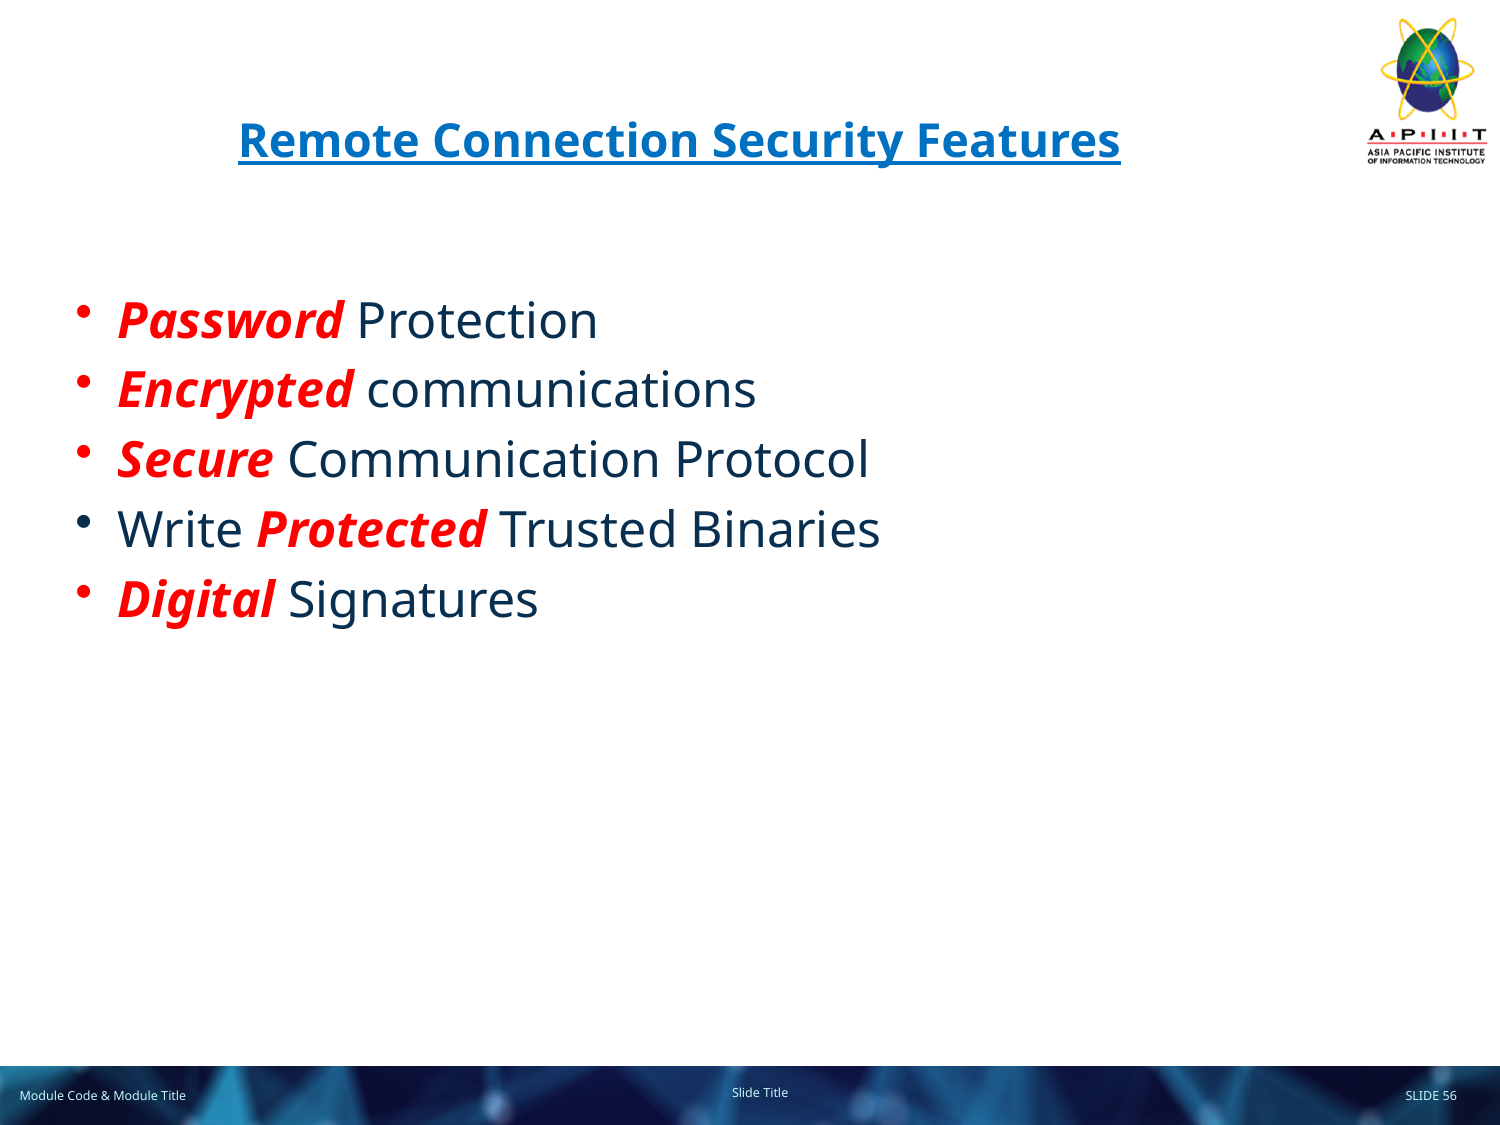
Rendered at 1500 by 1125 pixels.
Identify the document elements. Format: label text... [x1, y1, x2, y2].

picture [0, 1066, 1500, 1125]
title Remote Connection Security Features [36, 45, 1323, 233]
list Password Protection Encrypted communications Secure Communication Protocol Write Protected Trusted Binaries Digital Signatures [60, 280, 1500, 1104]
picture [1353, 0, 1500, 182]
